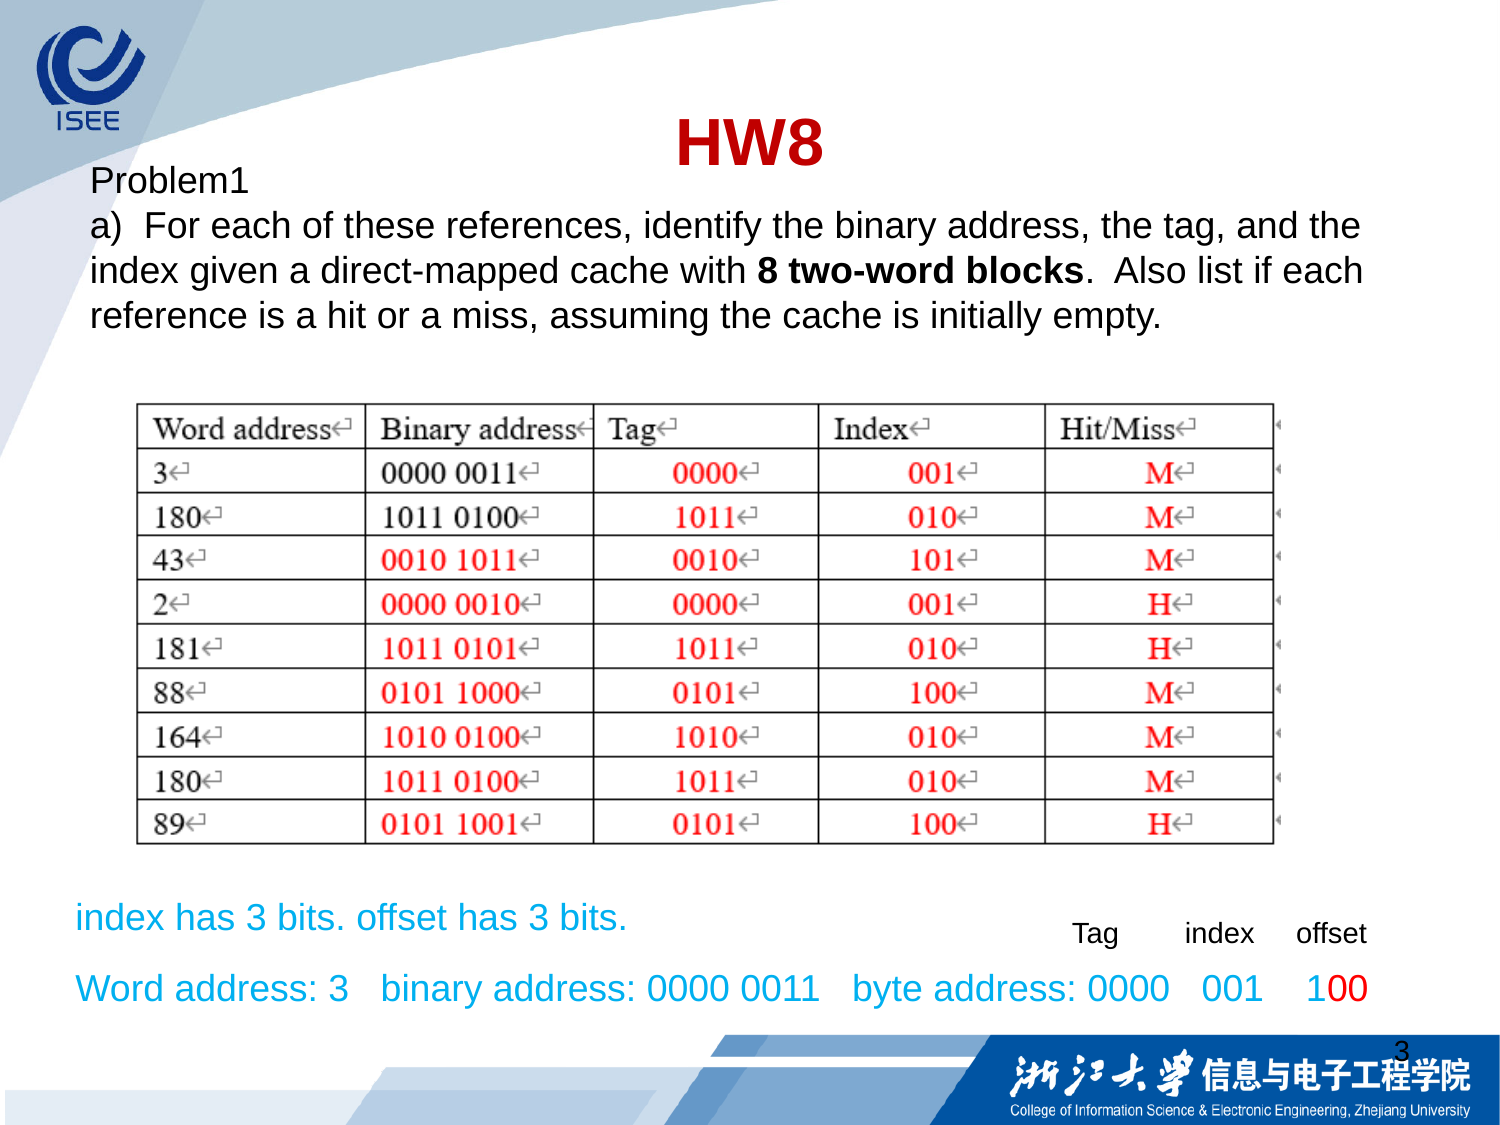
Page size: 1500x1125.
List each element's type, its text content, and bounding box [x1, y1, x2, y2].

text_box index has 3 bits. offset has 3 bits. [60, 885, 811, 946]
text_box Word address: 3 binary address: 0000 0011 byte address: 0000 001 100 [60, 956, 1425, 1017]
slide_number 3 [1074, 1024, 1426, 1103]
text_box Tag index offset [1057, 906, 1390, 957]
title HW8 [75, 45, 1425, 148]
picture [0, 1, 1500, 854]
picture [5, 1034, 1500, 1125]
text_box Problem1 a) For each of these references, identify the binary address, the tag, and the index given a direct-mapped cache with 8 two-word blocks. Also list if each reference is a hit or a miss, assuming the cache is initially empty. [74, 148, 1447, 434]
